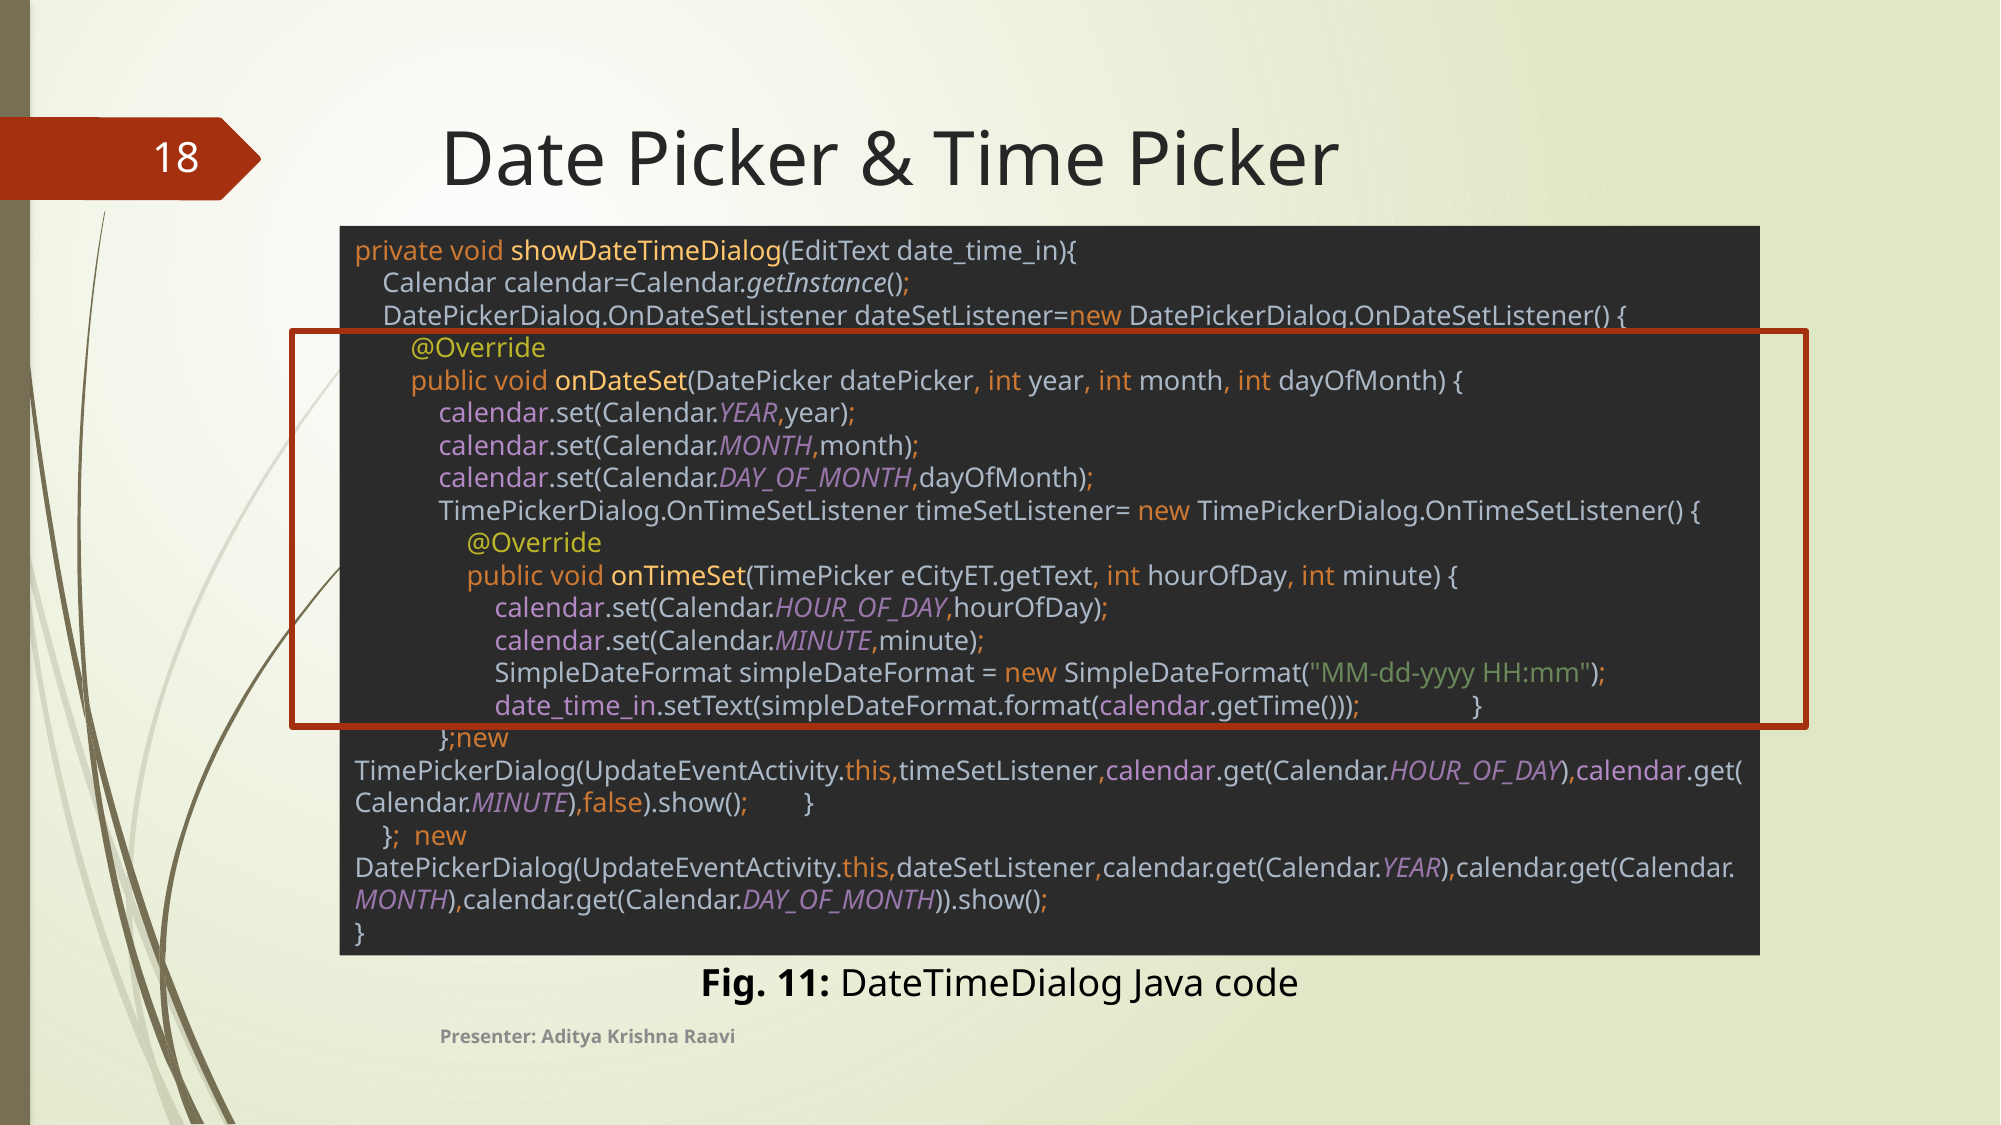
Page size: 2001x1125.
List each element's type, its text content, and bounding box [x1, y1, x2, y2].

slide_number 18 [87, 129, 216, 190]
title Date Picker & Time Picker [425, 102, 1888, 313]
text_box private void showDateTimeDialog(EditText date_time_in){ Calendar calendar=Calendar.getInstance(); DatePickerDialog.OnDateSetListener dateSetListener=new DatePickerDialog.OnDateSetListener() { @Override public void onDateSet(DatePicker datePicker, int year, int month, int dayOfMonth) { calendar.set(Calendar.YEAR,year); calendar.set(Calendar.MONTH,month); calendar.set(Calendar.DAY_OF_MONTH,dayOfMonth); TimePickerDialog.OnTimeSetListener timeSetListener= new TimePickerDialog.OnTimeSetListener() { @Override public void onTimeSet(TimePicker eCityET.getText, int hourOfDay, int minute) { calendar.set(Calendar.HOUR_OF_DAY,hourOfDay); calendar.set(Calendar.MINUTE,minute); SimpleDateFormat simpleDateFormat = new SimpleDateFormat("MM-dd-yyyy HH:mm"); date_time_in.setText(simpleDateFormat.format(calendar.getTime())); } };new TimePickerDialog(UpdateEventActivity.this,timeSetListener,calendar.get(Calendar.HOUR_OF_DAY),calendar.get(Calendar.MINUTE),false).show(); } }; new DatePickerDialog(UpdateEventActivity.this,dateSetListener,calendar.get(Calendar.YEAR),calendar.get(Calendar.MONTH),calendar.get(Calendar.DAY_OF_MONTH)).show(); } [339, 727, 1760, 956]
text_box private void showDateTimeDialog(EditText date_time_in){ Calendar calendar=Calendar.getInstance(); DatePickerDialog.OnDateSetListener dateSetListener=new DatePickerDialog.OnDateSetListener() { @Override public void onDateSet(DatePicker datePicker, int year, int month, int dayOfMonth) { calendar.set(Calendar.YEAR,year); calendar.set(Calendar.MONTH,month); calendar.set(Calendar.DAY_OF_MONTH,dayOfMonth); TimePickerDialog.OnTimeSetListener timeSetListener= new TimePickerDialog.OnTimeSetListener() { @Override public void onTimeSet(TimePicker eCityET.getText, int hourOfDay, int minute) { calendar.set(Calendar.HOUR_OF_DAY,hourOfDay); calendar.set(Calendar.MINUTE,minute); SimpleDateFormat simpleDateFormat = new SimpleDateFormat("MM-dd-yyyy HH:mm"); date_time_in.setText(simpleDateFormat.format(calendar.getTime())); } };new TimePickerDialog(UpdateEventActivity.this,timeSetListener,calendar.get(Calendar.HOUR_OF_DAY),calendar.get(Calendar.MINUTE),false).show(); } }; new DatePickerDialog(UpdateEventActivity.this,dateSetListener,calendar.get(Calendar.YEAR),calendar.get(Calendar.MONTH),calendar.get(Calendar.DAY_OF_MONTH)).show(); } [339, 225, 1760, 331]
text_box [292, 331, 1806, 727]
text_box Fig. 11: DateTimeDialog Java code [446, 951, 1554, 1012]
footer Presenter: Aditya Krishna Raavi [424, 1006, 1675, 1067]
